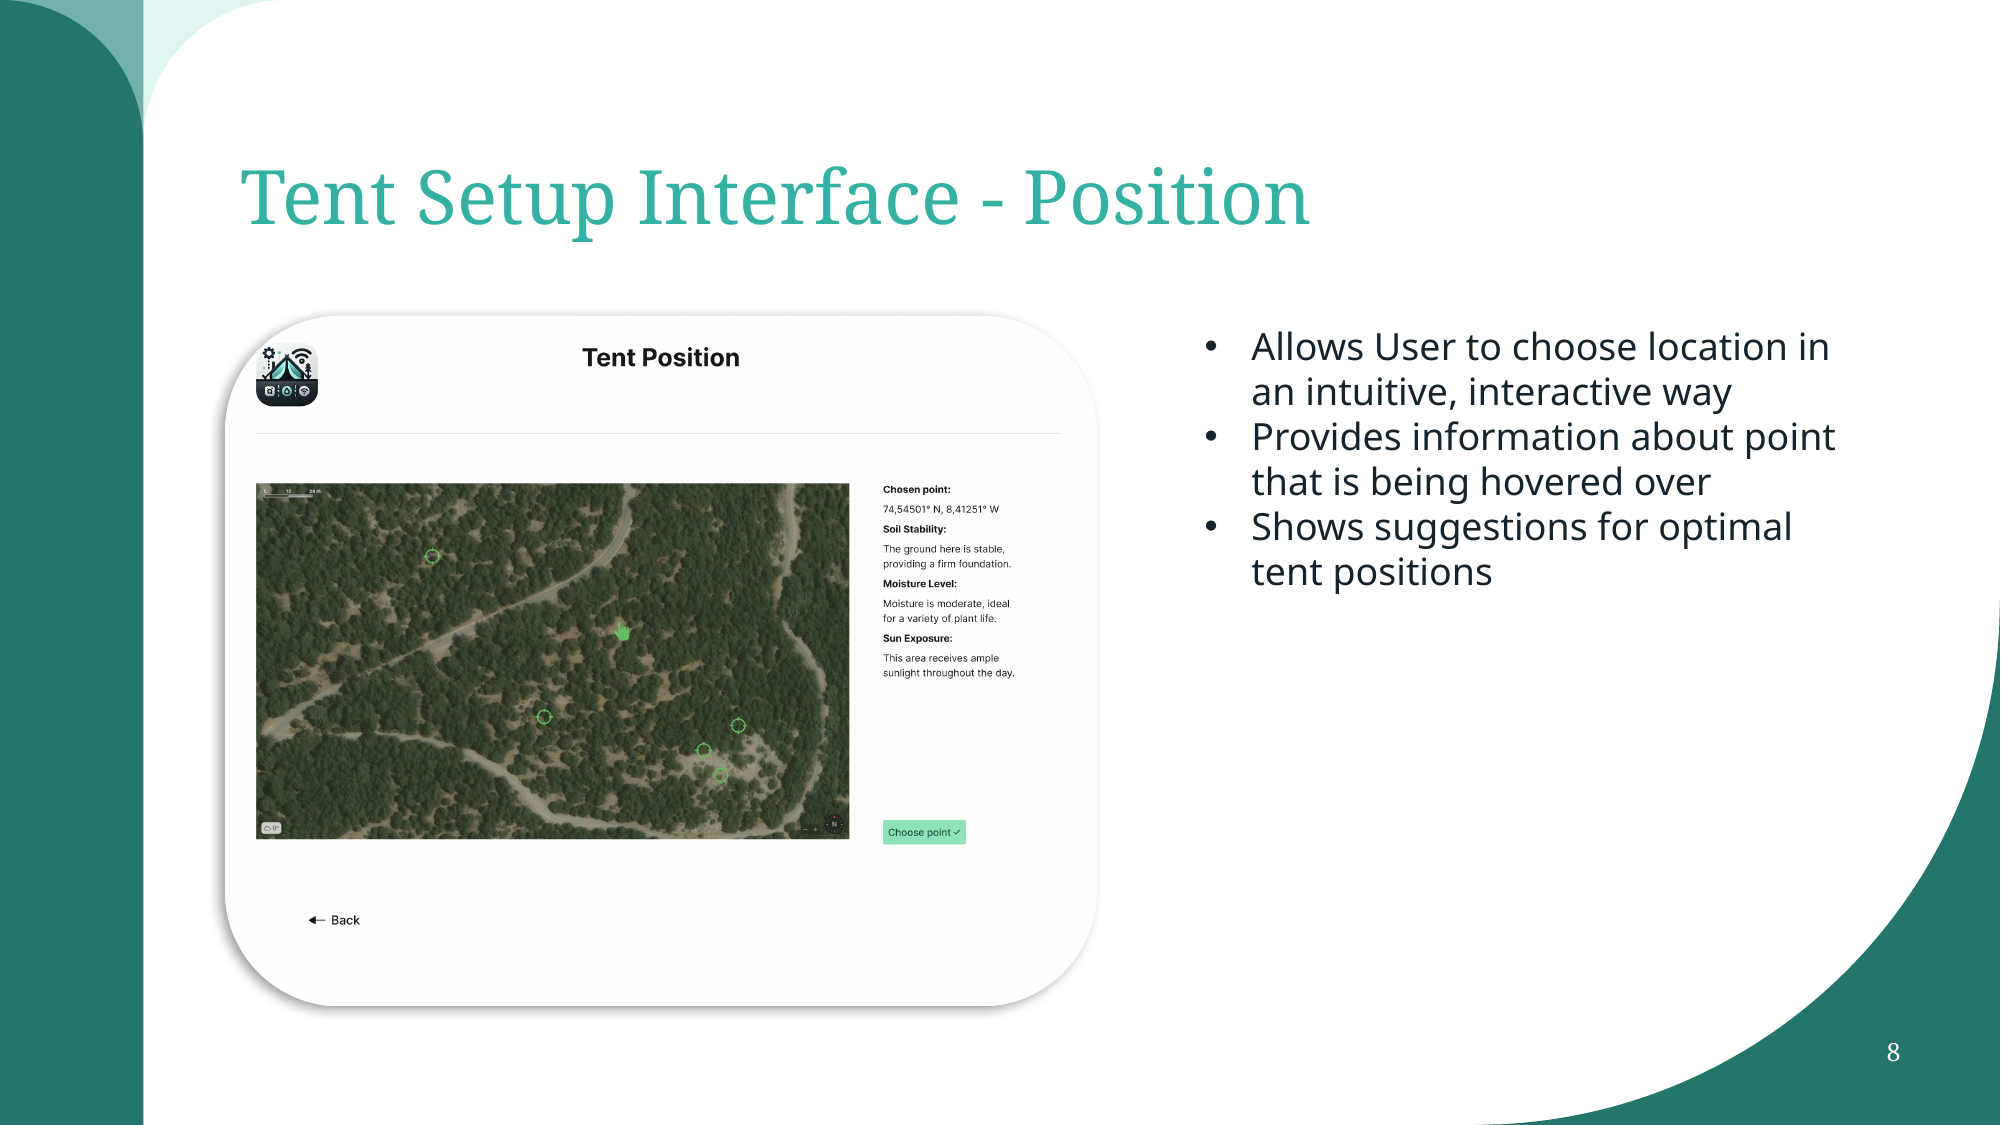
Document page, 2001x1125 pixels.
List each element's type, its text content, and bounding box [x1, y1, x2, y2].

text_box Allows User to choose location in an intuitive, interactive way Provides information about point that is being hovered over Shows suggestions for optimal tent positions [1189, 315, 1870, 601]
title Tent Setup Interface - Position [225, 60, 1799, 341]
slide_number 8 [1787, 981, 2000, 1125]
picture [224, 315, 1097, 1007]
